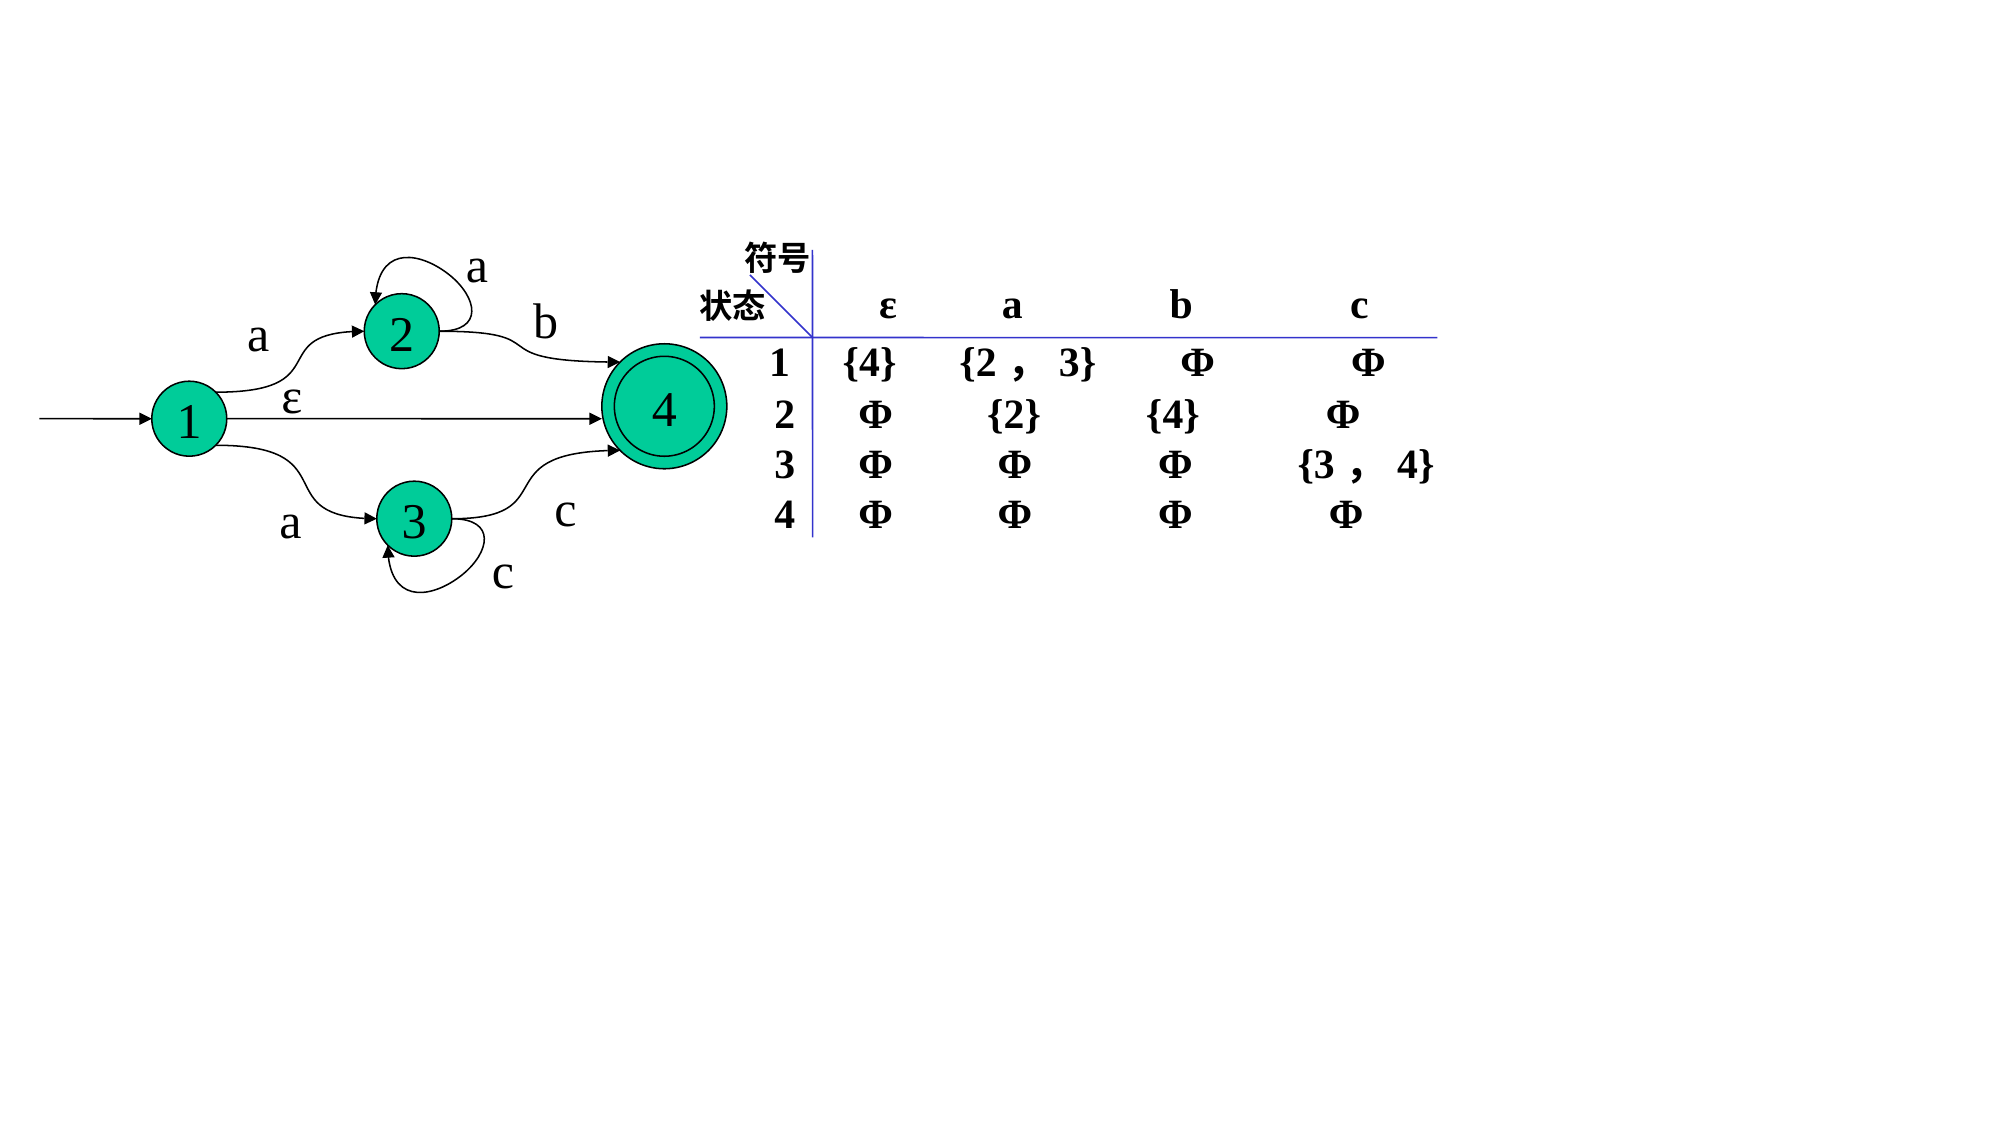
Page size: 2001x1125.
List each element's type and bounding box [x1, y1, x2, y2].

text_box [39, 224, 727, 607]
text_box [637, 212, 1450, 563]
